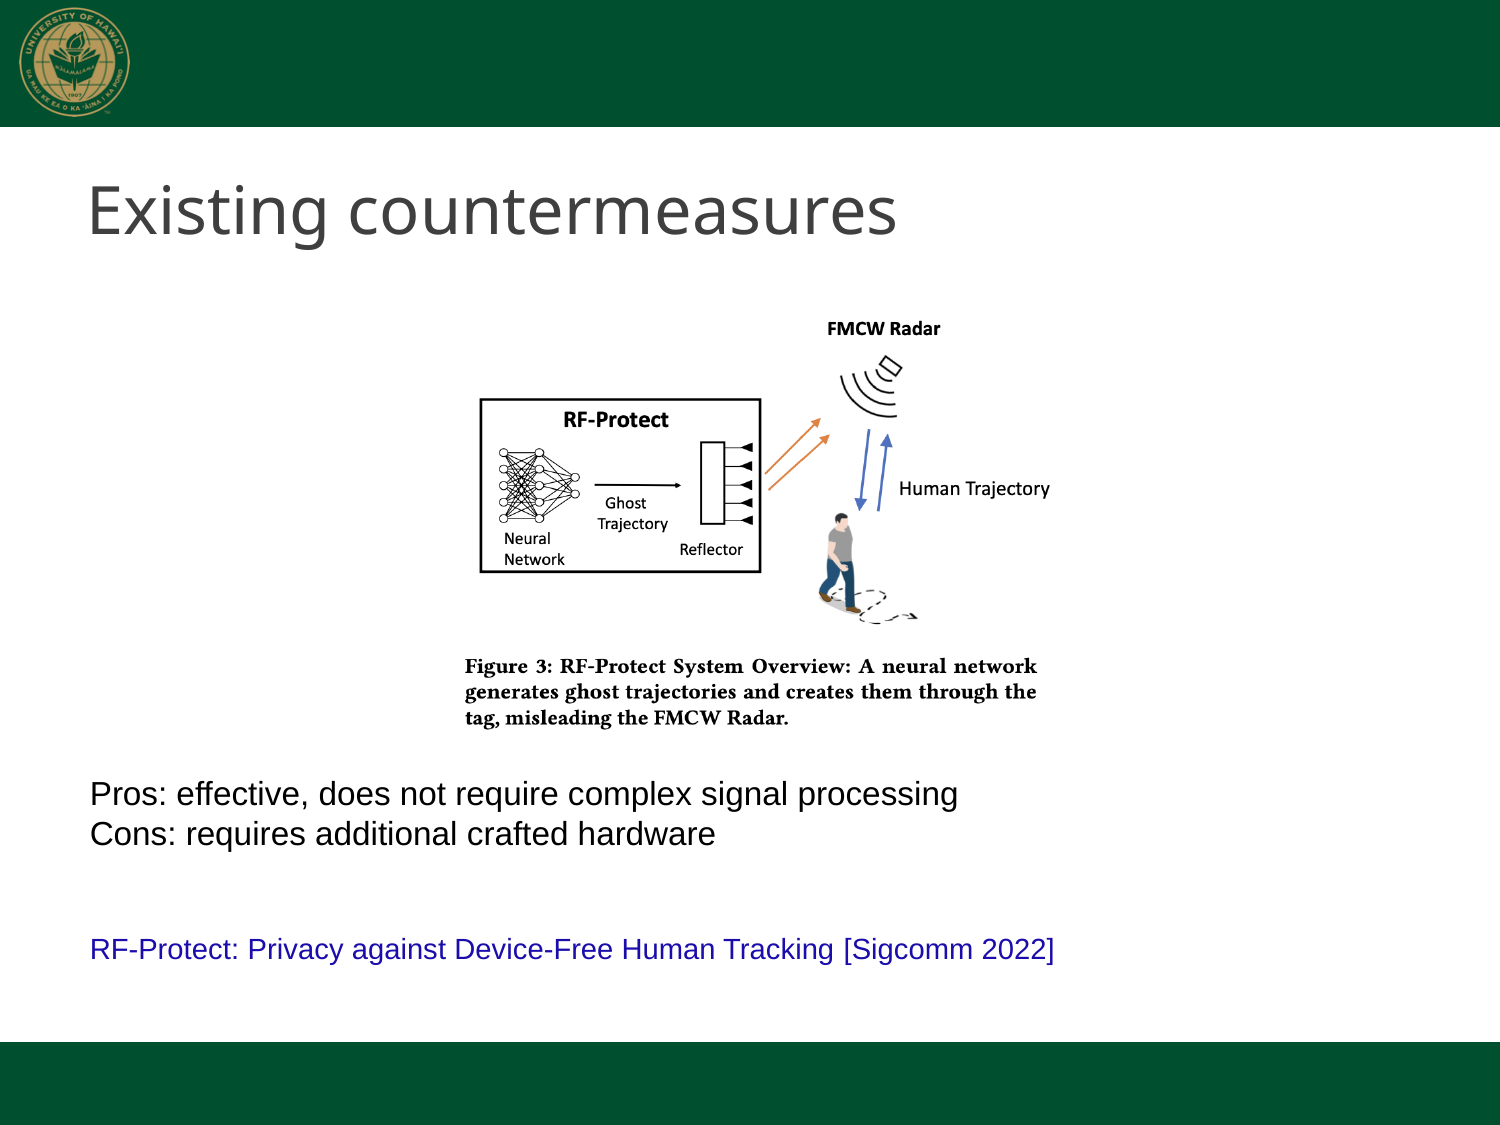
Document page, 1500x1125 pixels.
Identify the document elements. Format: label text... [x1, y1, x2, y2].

text_box Pros: effective, does not require complex signal processing Cons: requires additional crafted hardware [74, 764, 1425, 860]
picture [439, 283, 1060, 743]
text_box RF-Protect: Privacy against Device-Free Human Tracking [Sigcomm 2022] [74, 922, 1425, 973]
picture [19, 7, 130, 117]
title Existing countermeasures [75, 148, 1425, 267]
